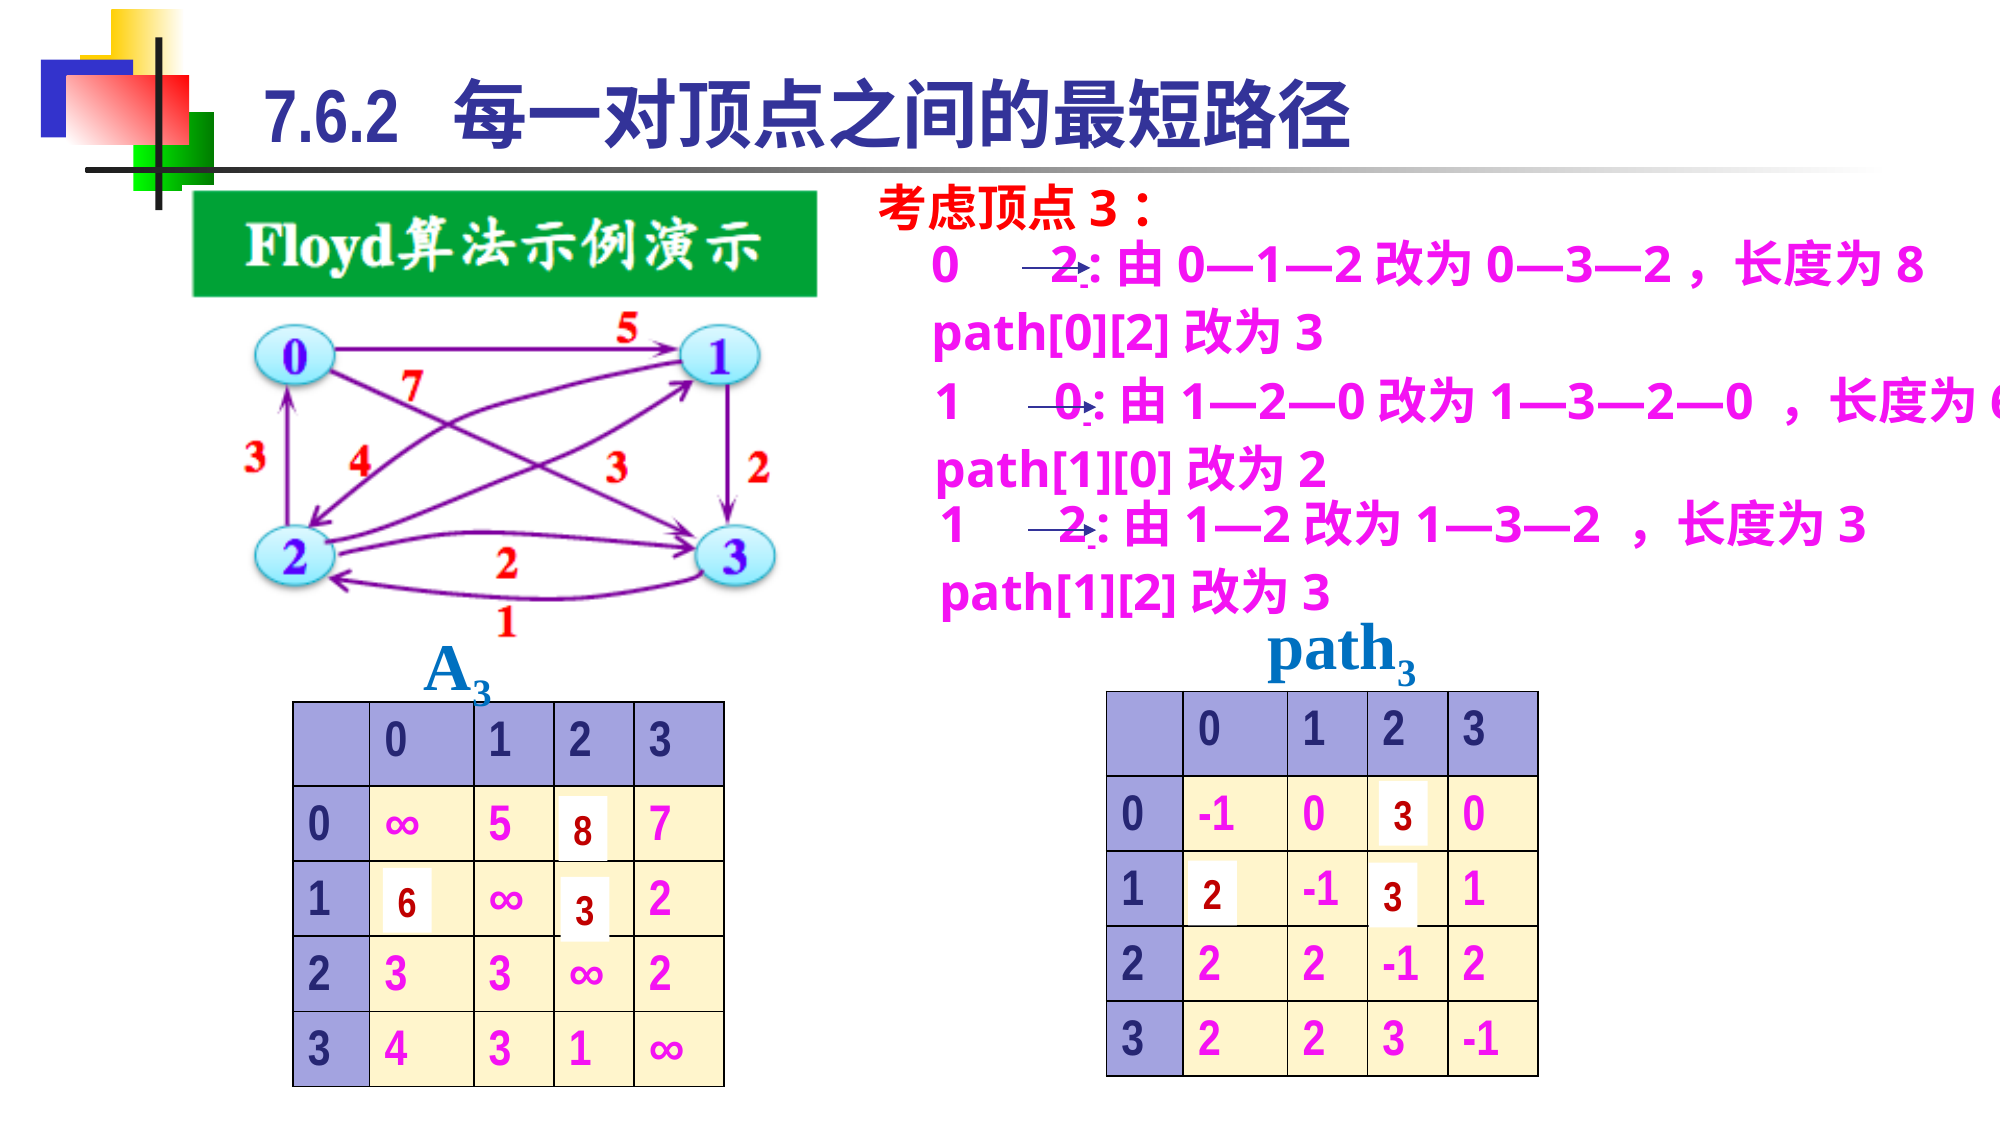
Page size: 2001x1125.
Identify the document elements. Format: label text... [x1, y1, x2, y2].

table_cell 1 [1368, 777, 1447, 850]
table_cell 2 [1449, 927, 1537, 1000]
text_box 3 [1368, 862, 1418, 928]
text_box 0 2-:由0—1—2改为0—3—2，长度为8 path[0][2]改为3 [916, 224, 1940, 368]
text_box 8 [558, 796, 608, 861]
table_cell 0 [1107, 777, 1182, 850]
table_cell 1 [1368, 852, 1447, 925]
table_cell 2 [635, 937, 723, 1011]
table_cell 4 [370, 1012, 473, 1086]
table_cell 2 [1288, 1002, 1367, 1075]
table_cell 1 [555, 1012, 633, 1086]
table_cell 0 [1449, 777, 1537, 850]
text_box 1 0-:由1—2—0改为1—3—2—0 ，长度为6 path[1][0]改为2 [919, 362, 2000, 506]
table_cell -1 [1368, 927, 1447, 1000]
table_cell 3 [1368, 1002, 1447, 1075]
text_box 7.6.2 每一对顶点之间的最短路径 [248, 60, 1953, 186]
table_cell ∞ [475, 862, 553, 935]
table_cell 2 [294, 937, 369, 1011]
table_cell 5 [475, 787, 553, 860]
table_cell 0 [1288, 777, 1367, 850]
table_cell 2 [1184, 1002, 1287, 1075]
table_cell 4 [555, 862, 633, 935]
table_cell 1 [1449, 852, 1537, 925]
text_box 2 [1188, 860, 1237, 926]
table_cell ∞ [555, 937, 633, 1011]
table_cell 2 [1107, 927, 1182, 1000]
table_cell 3 [475, 1012, 553, 1086]
text_box path3 [1252, 629, 1432, 702]
table_header 1 [475, 703, 553, 785]
picture [181, 184, 876, 655]
table_cell 0 [294, 787, 369, 860]
table_cell 2 [1288, 927, 1367, 1000]
table_cell ∞ [370, 787, 473, 860]
table_cell -1 [1288, 852, 1367, 925]
text_box 3 [1378, 780, 1428, 846]
table_header 0 [370, 703, 473, 785]
table_cell 1 [294, 862, 369, 935]
table_cell 9 [555, 787, 633, 860]
table_cell 2 [1184, 927, 1287, 1000]
text_box 3 [560, 876, 610, 942]
text_box 1 2-:由1—2改为1—3—2 ，长度为3 path[1][2]改为3 [924, 485, 1882, 629]
table_cell 2 [635, 862, 723, 935]
table_header 3 [635, 703, 723, 785]
table_header [1107, 692, 1182, 775]
text_box A3 [409, 662, 507, 722]
text_box 考虑顶点3： [862, 168, 1195, 244]
table_header 3 [1449, 692, 1537, 775]
table_cell 7 [635, 787, 723, 860]
table_header 0 [1184, 692, 1287, 775]
table_cell 2 [1184, 852, 1287, 925]
table_cell -1 [1184, 777, 1287, 850]
table_cell ∞ [635, 1012, 723, 1086]
table_cell 3 [475, 937, 553, 1011]
table_cell 3 [370, 937, 473, 1011]
table_cell 3 [294, 1012, 369, 1086]
table_header 2 [1368, 692, 1447, 775]
table_header 1 [1288, 702, 1367, 775]
table_header [294, 703, 369, 785]
table_cell 3 [1107, 1002, 1182, 1075]
text_box 6 [382, 867, 432, 933]
table_cell 7 [370, 862, 473, 935]
table_cell 1 [1107, 852, 1182, 925]
table_header 2 [555, 703, 633, 785]
table_cell -1 [1449, 1002, 1537, 1075]
